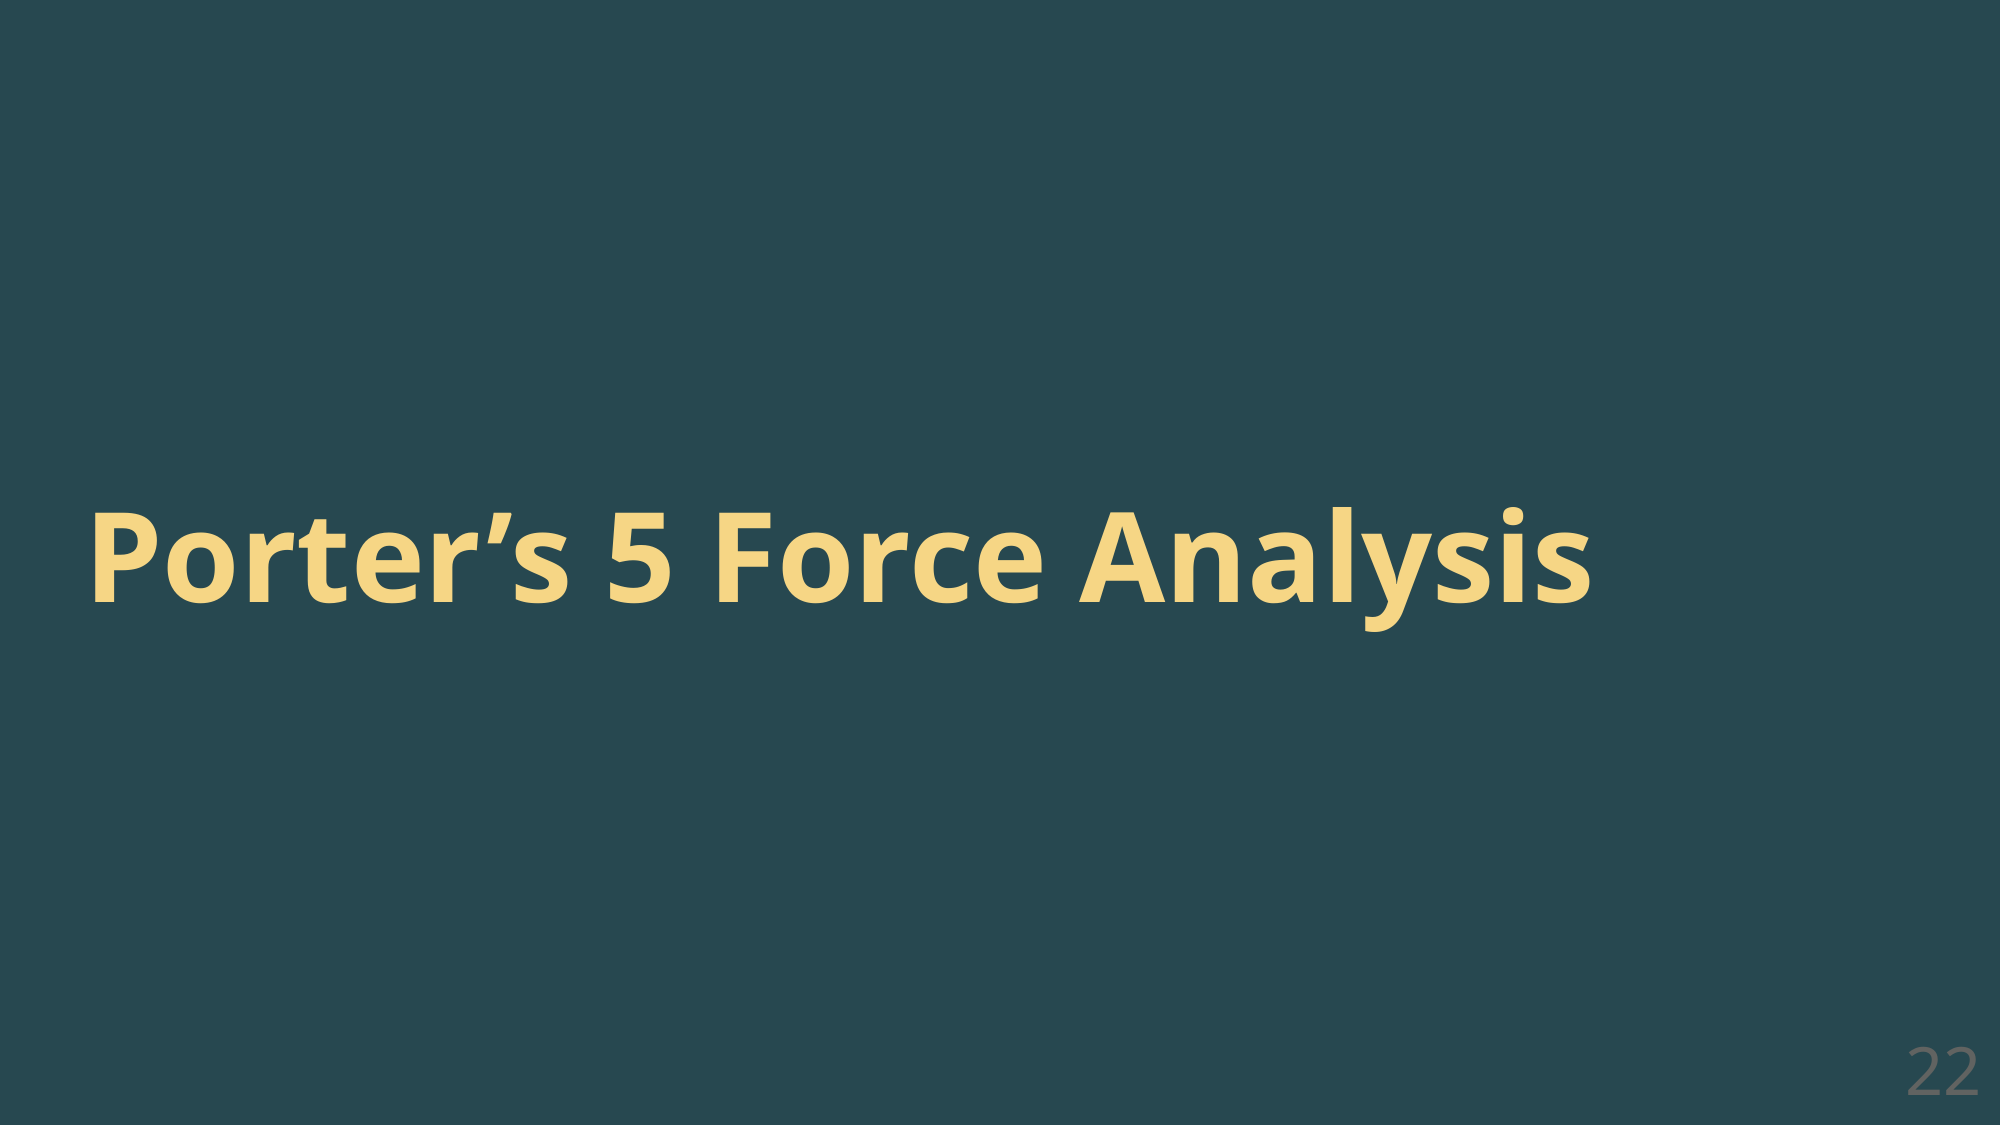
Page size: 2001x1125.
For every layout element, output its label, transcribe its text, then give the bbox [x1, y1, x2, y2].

title Porter’s 5 Force Analysis [69, 453, 1795, 672]
slide_number 22 [1862, 1027, 1997, 1121]
